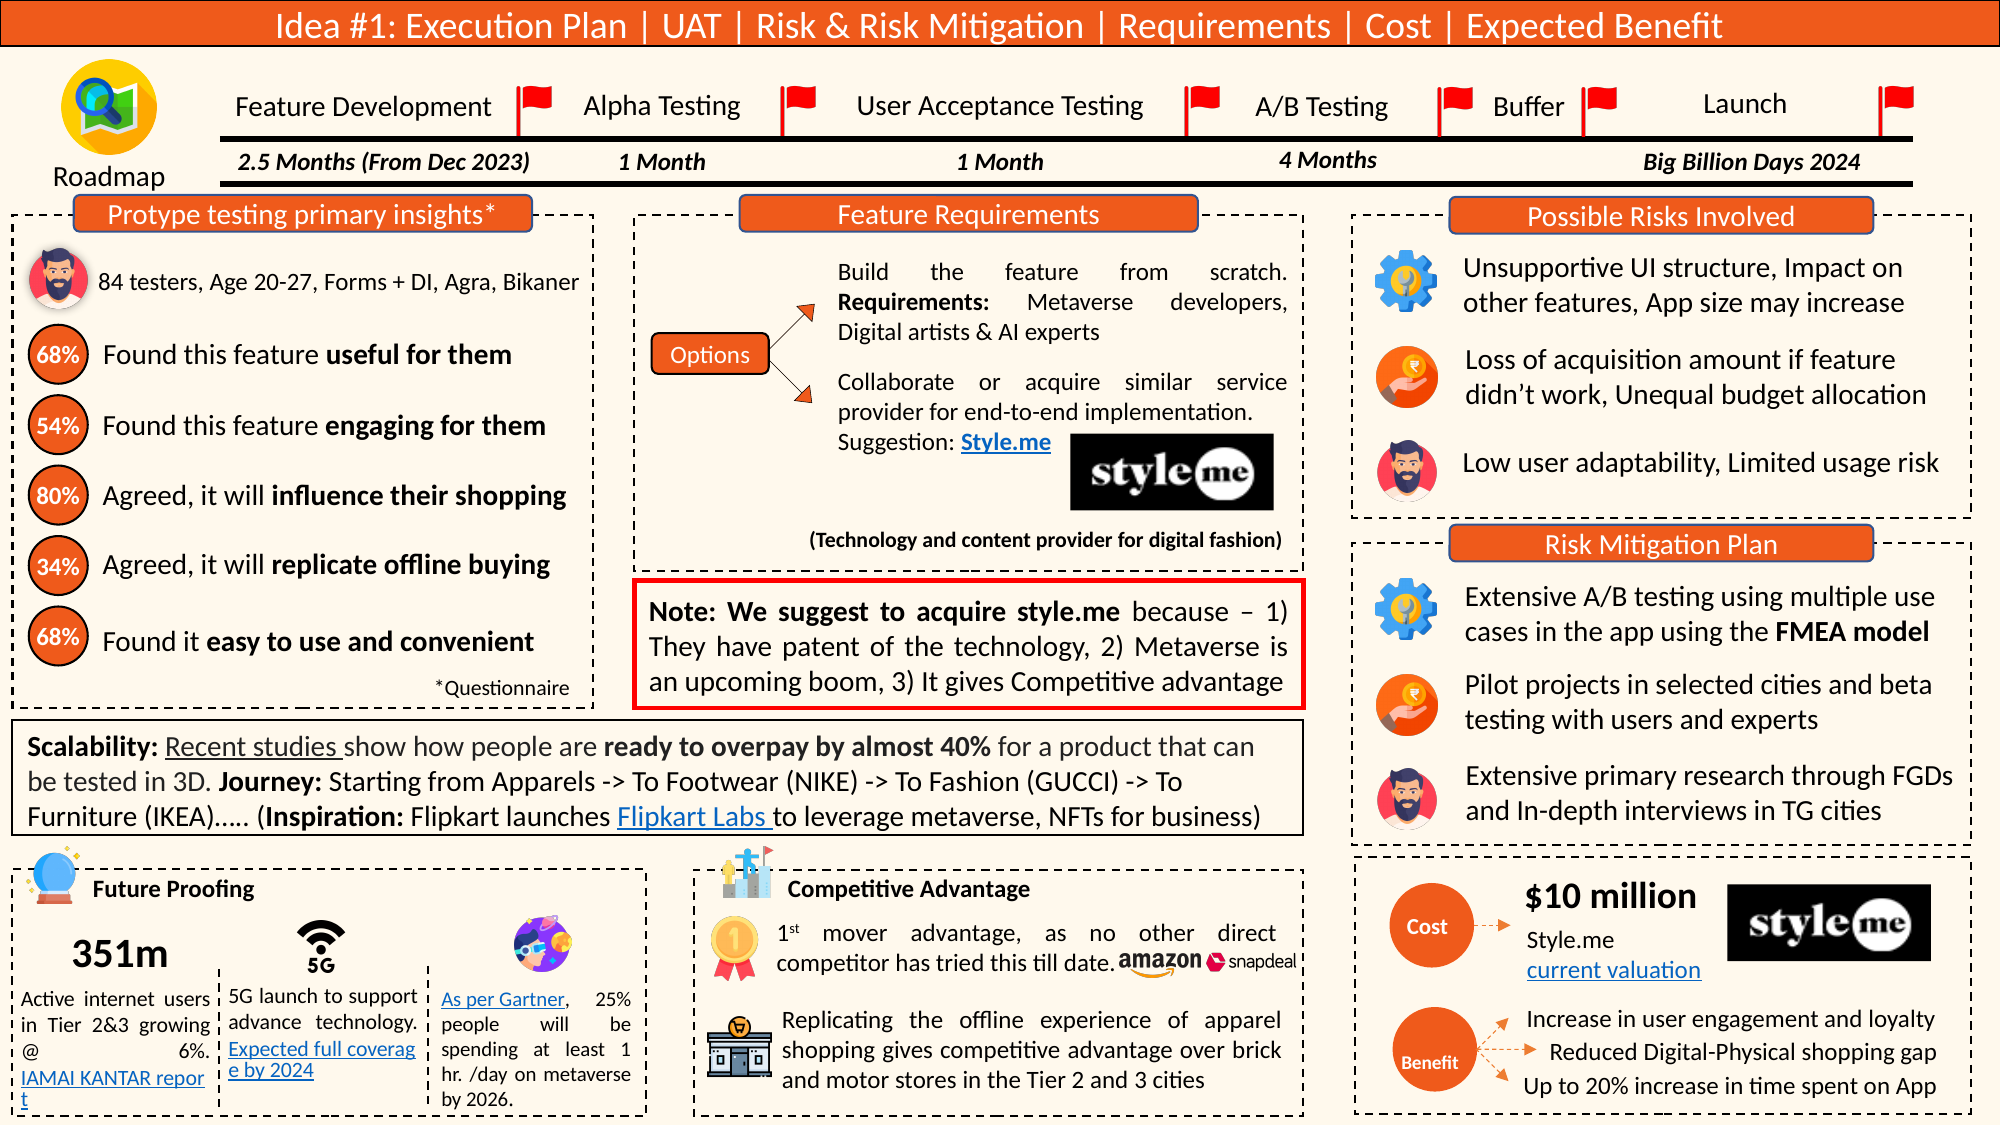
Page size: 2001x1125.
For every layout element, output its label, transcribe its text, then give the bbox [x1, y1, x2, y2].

picture [23, 846, 82, 904]
text_box (Technology and content provider for digital fashion) [794, 518, 1322, 560]
text_box 351m [53, 918, 187, 977]
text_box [1727, 884, 1931, 962]
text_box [1386, 995, 1969, 1108]
text_box Found this feature useful for them [105, 327, 634, 378]
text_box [21, 606, 105, 666]
text_box Protype testing primary insights* [72, 193, 534, 233]
text_box Roadmap [12, 149, 206, 200]
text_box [1352, 196, 1972, 518]
text_box Active internet users in Tier 2&3 growing @ 6%. IAMAI KANTAR report [6, 977, 219, 1097]
text_box Feature Requirements [738, 193, 1199, 233]
text_box Agreed, it will replicate offline buying [105, 537, 669, 588]
text_box Big Billion Days 2024 [1591, 140, 1914, 183]
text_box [21, 536, 105, 596]
text_box As per Gartner, 25% people will be spending at least 1 hr. /day on metaverse by 2026. [426, 978, 646, 1119]
text_box Options [650, 332, 770, 375]
text_box [633, 214, 1304, 572]
text_box [693, 869, 1304, 1117]
text_box 1st mover advantage, as no other direct competitor has tried this till date. [761, 908, 1293, 984]
picture [1119, 953, 1201, 978]
text_box 2.5 Months (From Dec 2023) [204, 138, 500, 184]
text_box 1 Month [500, 140, 824, 183]
text_box 5G launch to support advance technology. Expected full coverage by 2024 [220, 974, 428, 1068]
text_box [1389, 882, 1534, 968]
text_box [11, 868, 647, 983]
text_box Build the feature from scratch. Requirements: Metaverse developers, Digital artists & AI experts [823, 247, 1304, 353]
text_box Collaborate or acquire similar service provider for end-to-end implementation. Suggestion: Style.me [823, 358, 1304, 463]
text_box Agreed, it will influence their shopping [105, 469, 634, 519]
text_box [21, 395, 105, 455]
picture [28, 248, 89, 309]
text_box Note: We suggest to acquire style.me because – 1) They have patent of the technology, 2) Metaverse is an upcoming boom, 3) It gives Competitive advantage [633, 579, 1304, 709]
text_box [1352, 524, 1972, 1114]
text_box 1 Month [838, 140, 1162, 183]
text_box Launch [1543, 76, 1948, 127]
picture [1866, 81, 1926, 141]
text_box Future Proofing [78, 865, 345, 911]
picture [514, 915, 572, 973]
picture [1171, 81, 1232, 141]
picture [707, 1014, 772, 1079]
text_box Buffer [1327, 80, 1731, 130]
picture [1425, 82, 1485, 142]
picture [1204, 949, 1300, 974]
picture [768, 81, 828, 141]
text_box Competitive Advantage [773, 865, 1090, 908]
picture [702, 916, 767, 981]
text_box [770, 302, 816, 350]
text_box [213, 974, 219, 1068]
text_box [21, 465, 105, 525]
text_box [1070, 433, 1274, 511]
text_box A/B Testing [1120, 80, 1327, 130]
text_box *Questionnaire [419, 666, 594, 708]
text_box Feature Development [202, 80, 525, 130]
text_box Scalability: Recent studies show how people are ready to overpay by almost 40% for a product that can be tested in 3D. Journey: Starting from Apparels -> To Footwear (NIKE) -> To Fashion (GUCCI) -> To Furniture (IKEA)….. (Inspiration: Flipkart launches Flipkart Labs to leverage metaverse, NFTs for business) [11, 719, 1304, 836]
text_box Found it easy to use and convenient [105, 614, 633, 665]
picture [1569, 82, 1629, 142]
text_box Idea #1: Execution Plan | UAT | Risk & Risk Mitigation | Requirements | Cost | Expected Benefit [0, 0, 2000, 47]
text_box [770, 359, 814, 404]
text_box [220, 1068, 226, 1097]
picture [295, 920, 347, 973]
picture [722, 846, 774, 898]
text_box Replicating the offline experience of apparel shopping gives competitive advantage over brick and motor stores in the Tier 2 and 3 cities [767, 996, 1298, 1101]
text_box Alpha Testing [567, 78, 758, 129]
text_box [11, 1068, 426, 1117]
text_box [21, 324, 105, 384]
text_box User Acceptance Testing [835, 78, 1165, 129]
picture [504, 81, 564, 141]
picture [61, 59, 157, 155]
text_box [11, 214, 594, 709]
text_box Found this feature engaging for them [105, 399, 634, 449]
text_box 4 Months [1166, 140, 1489, 181]
text_box 84 testers, Age 20-27, Forms + DI, Agra, Bikaner [89, 257, 634, 303]
